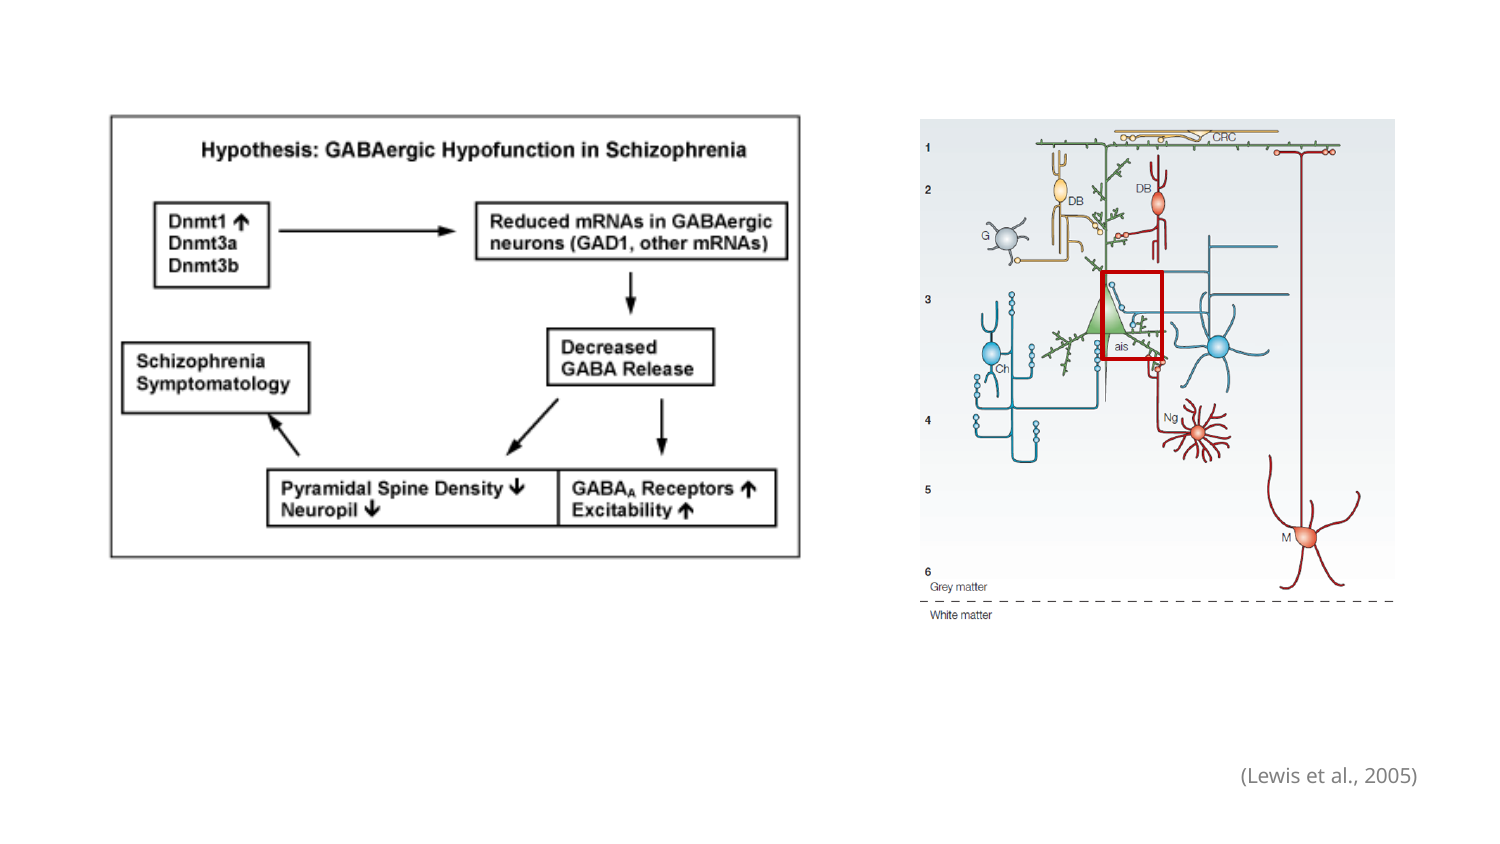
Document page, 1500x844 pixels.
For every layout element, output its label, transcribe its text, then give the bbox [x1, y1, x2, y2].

picture [99, 96, 826, 577]
picture [919, 119, 1395, 622]
text_box (Lewis et al., 2005) [1225, 755, 1433, 796]
